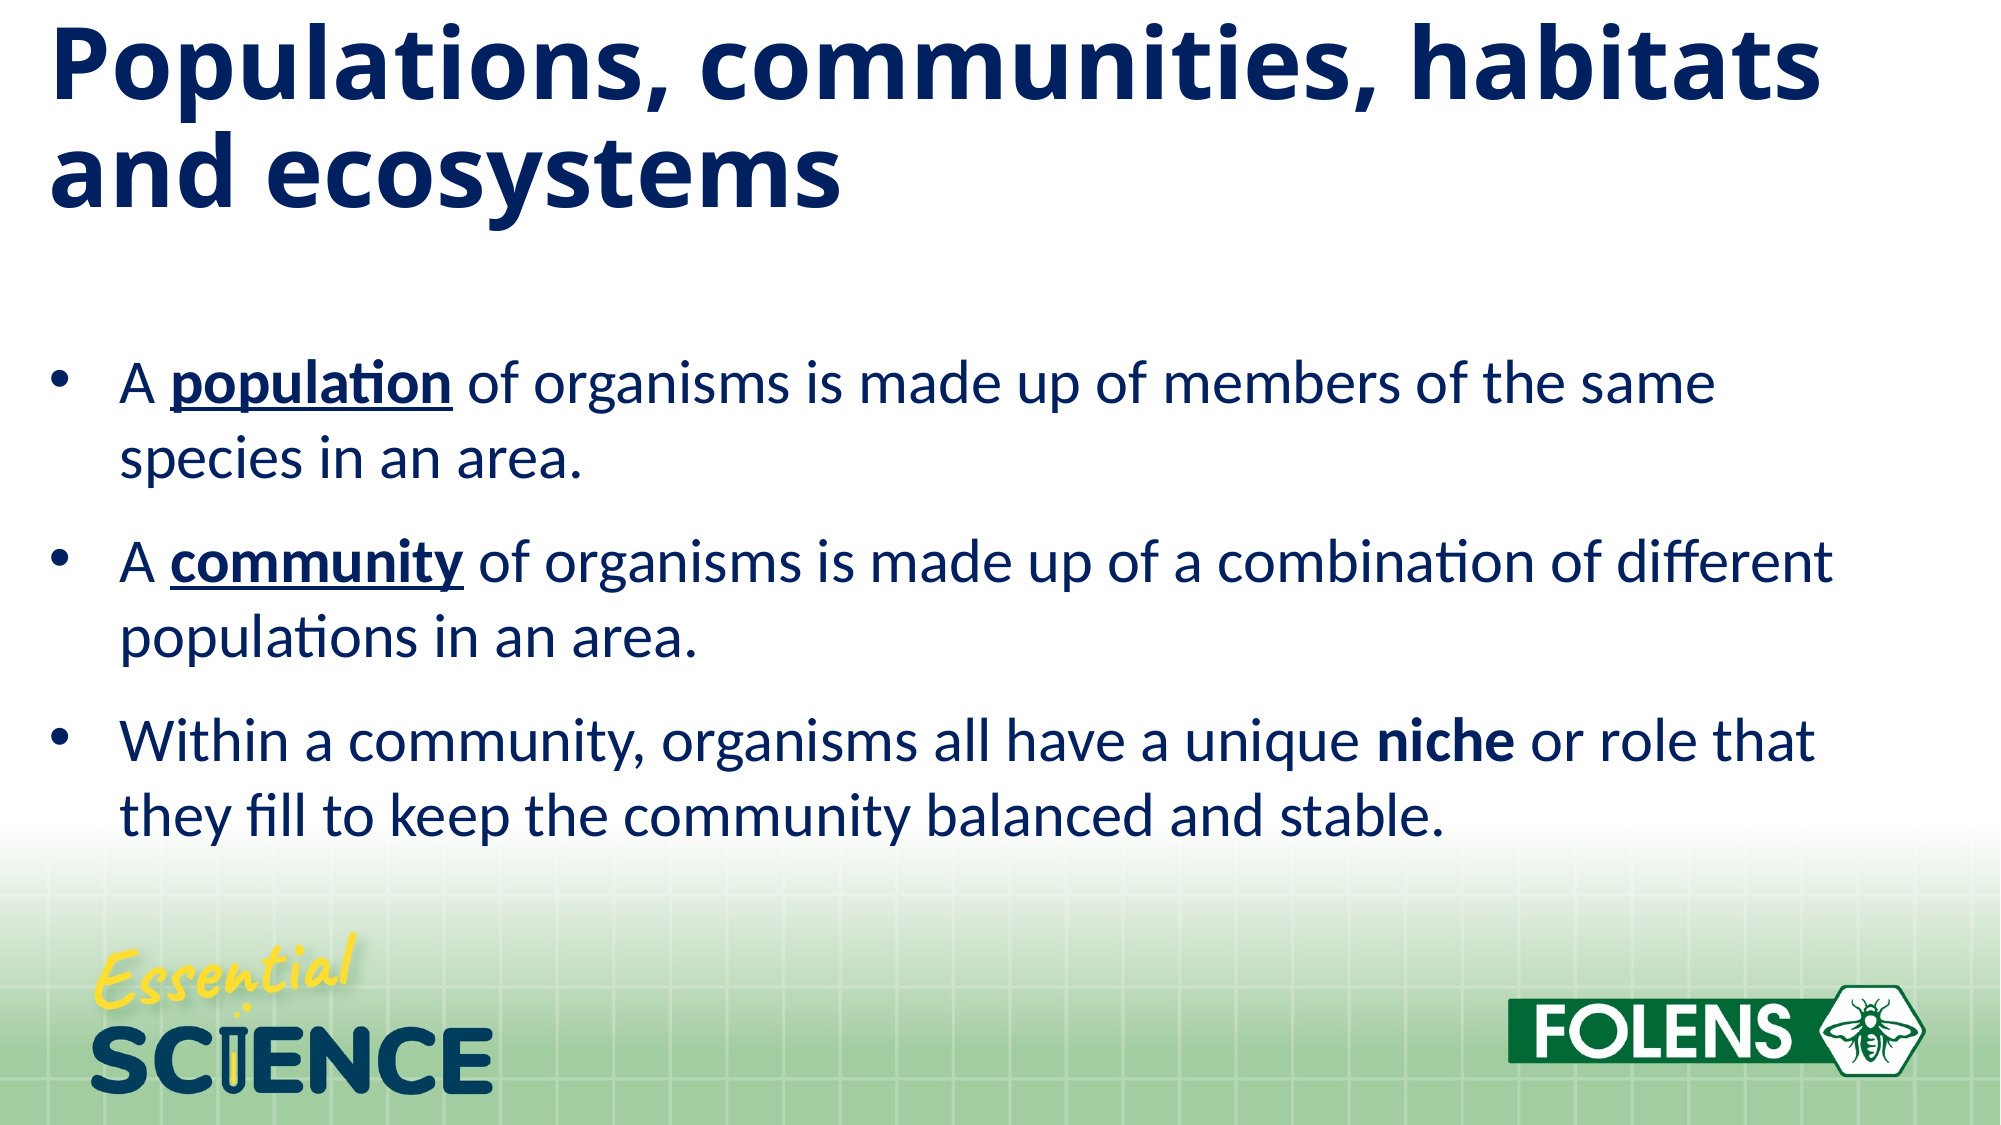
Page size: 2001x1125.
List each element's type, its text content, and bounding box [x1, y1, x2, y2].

text_box A population of organisms is made up of members of the same species in an area. A community of organisms is made up of a combination of different populations in an area. Within a community, organisms all have a unique niche or role that they fill to keep the community balanced and stable. [33, 223, 1925, 967]
picture [0, 0, 2001, 1125]
title Populations, communities, habitats and ecosystems [33, 8, 1947, 235]
